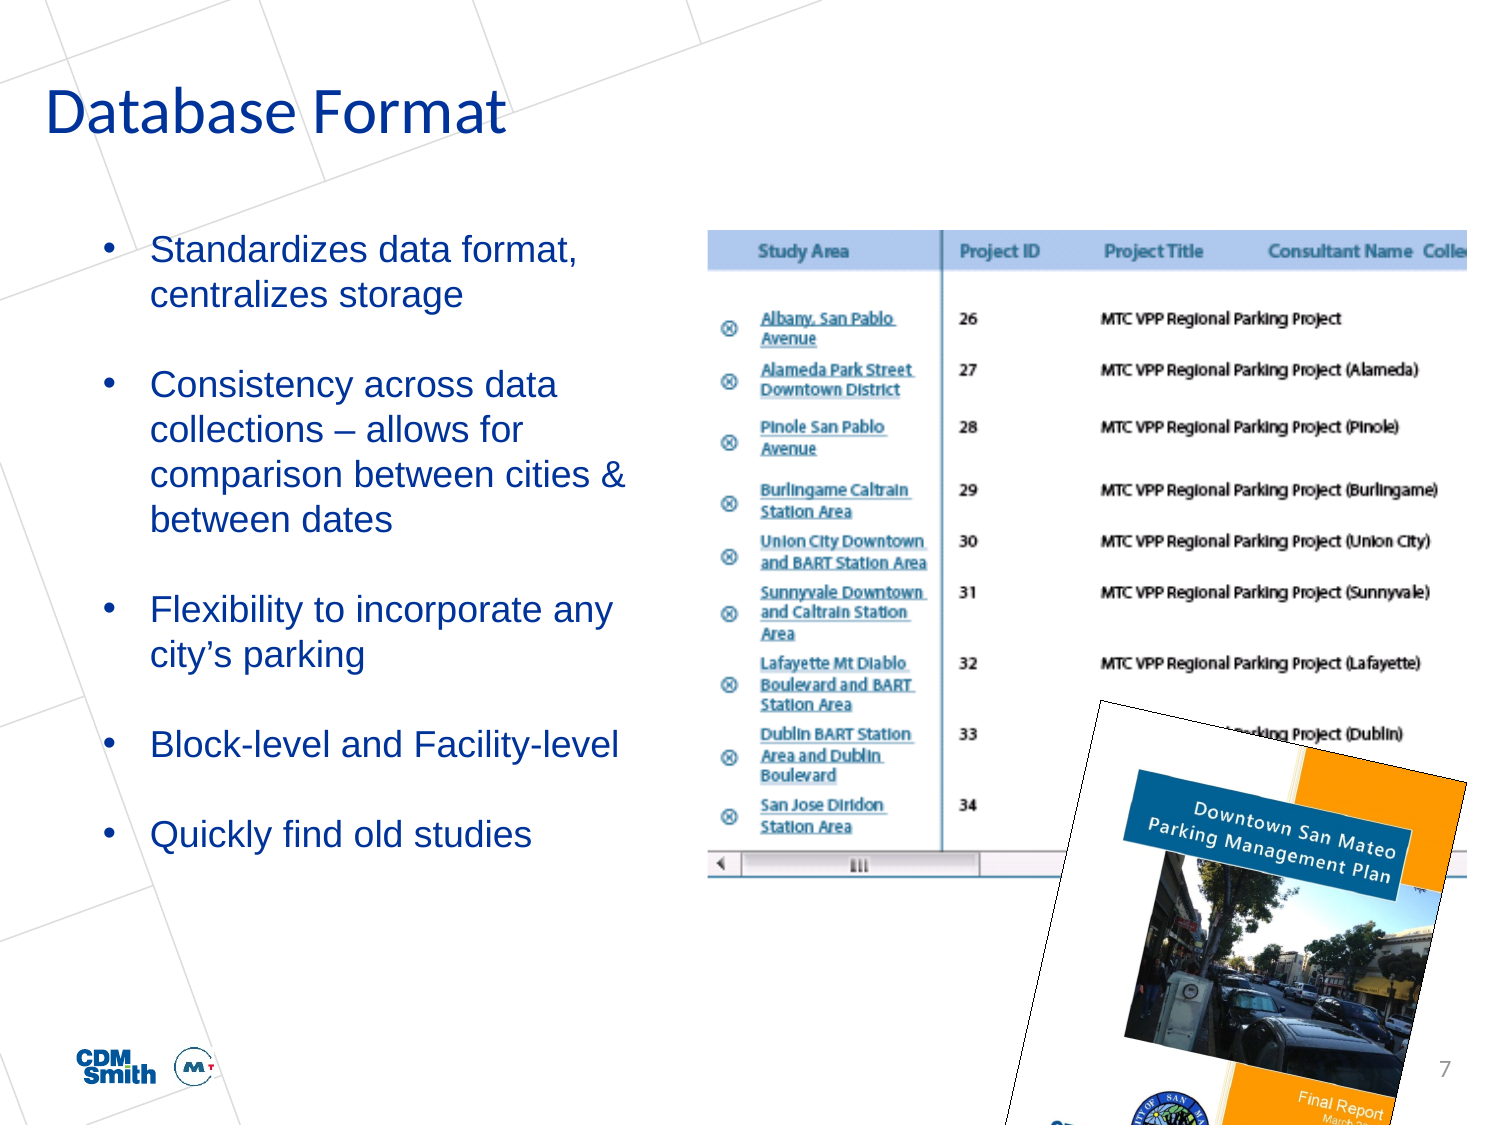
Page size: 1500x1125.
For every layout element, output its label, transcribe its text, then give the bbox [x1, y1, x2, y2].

text_box Standardizes data format, centralizes storage Consistency across data collections – allows for comparison between cities & between dates Flexibility to incorporate any city’s parking Block-level and Facility-level Quickly find old studies [88, 217, 693, 908]
picture [174, 1047, 214, 1086]
picture [707, 230, 1467, 1125]
text_box Database Format [30, 16, 1298, 197]
slide_number 7 [1424, 1037, 1467, 1098]
